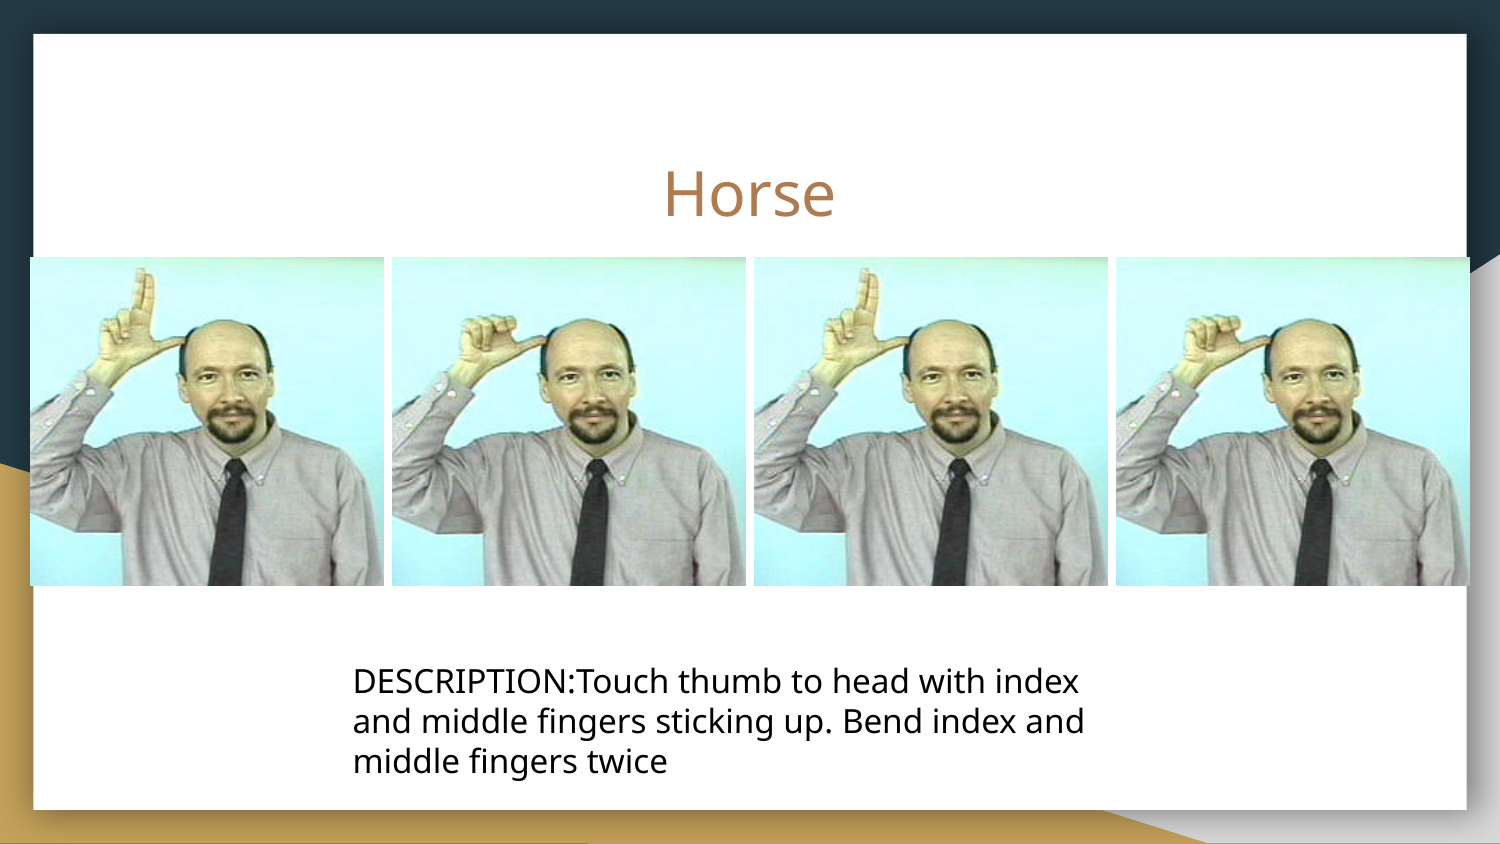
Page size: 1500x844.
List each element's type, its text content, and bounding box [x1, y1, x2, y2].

picture [754, 257, 1108, 587]
picture [392, 257, 747, 587]
picture [30, 257, 385, 587]
text_box DESCRIPTION:Touch thumb to head with index and middle fingers sticking up. Bend index and middle fingers twice [337, 644, 1163, 761]
picture [1116, 257, 1470, 587]
title Horse [134, 138, 1366, 260]
